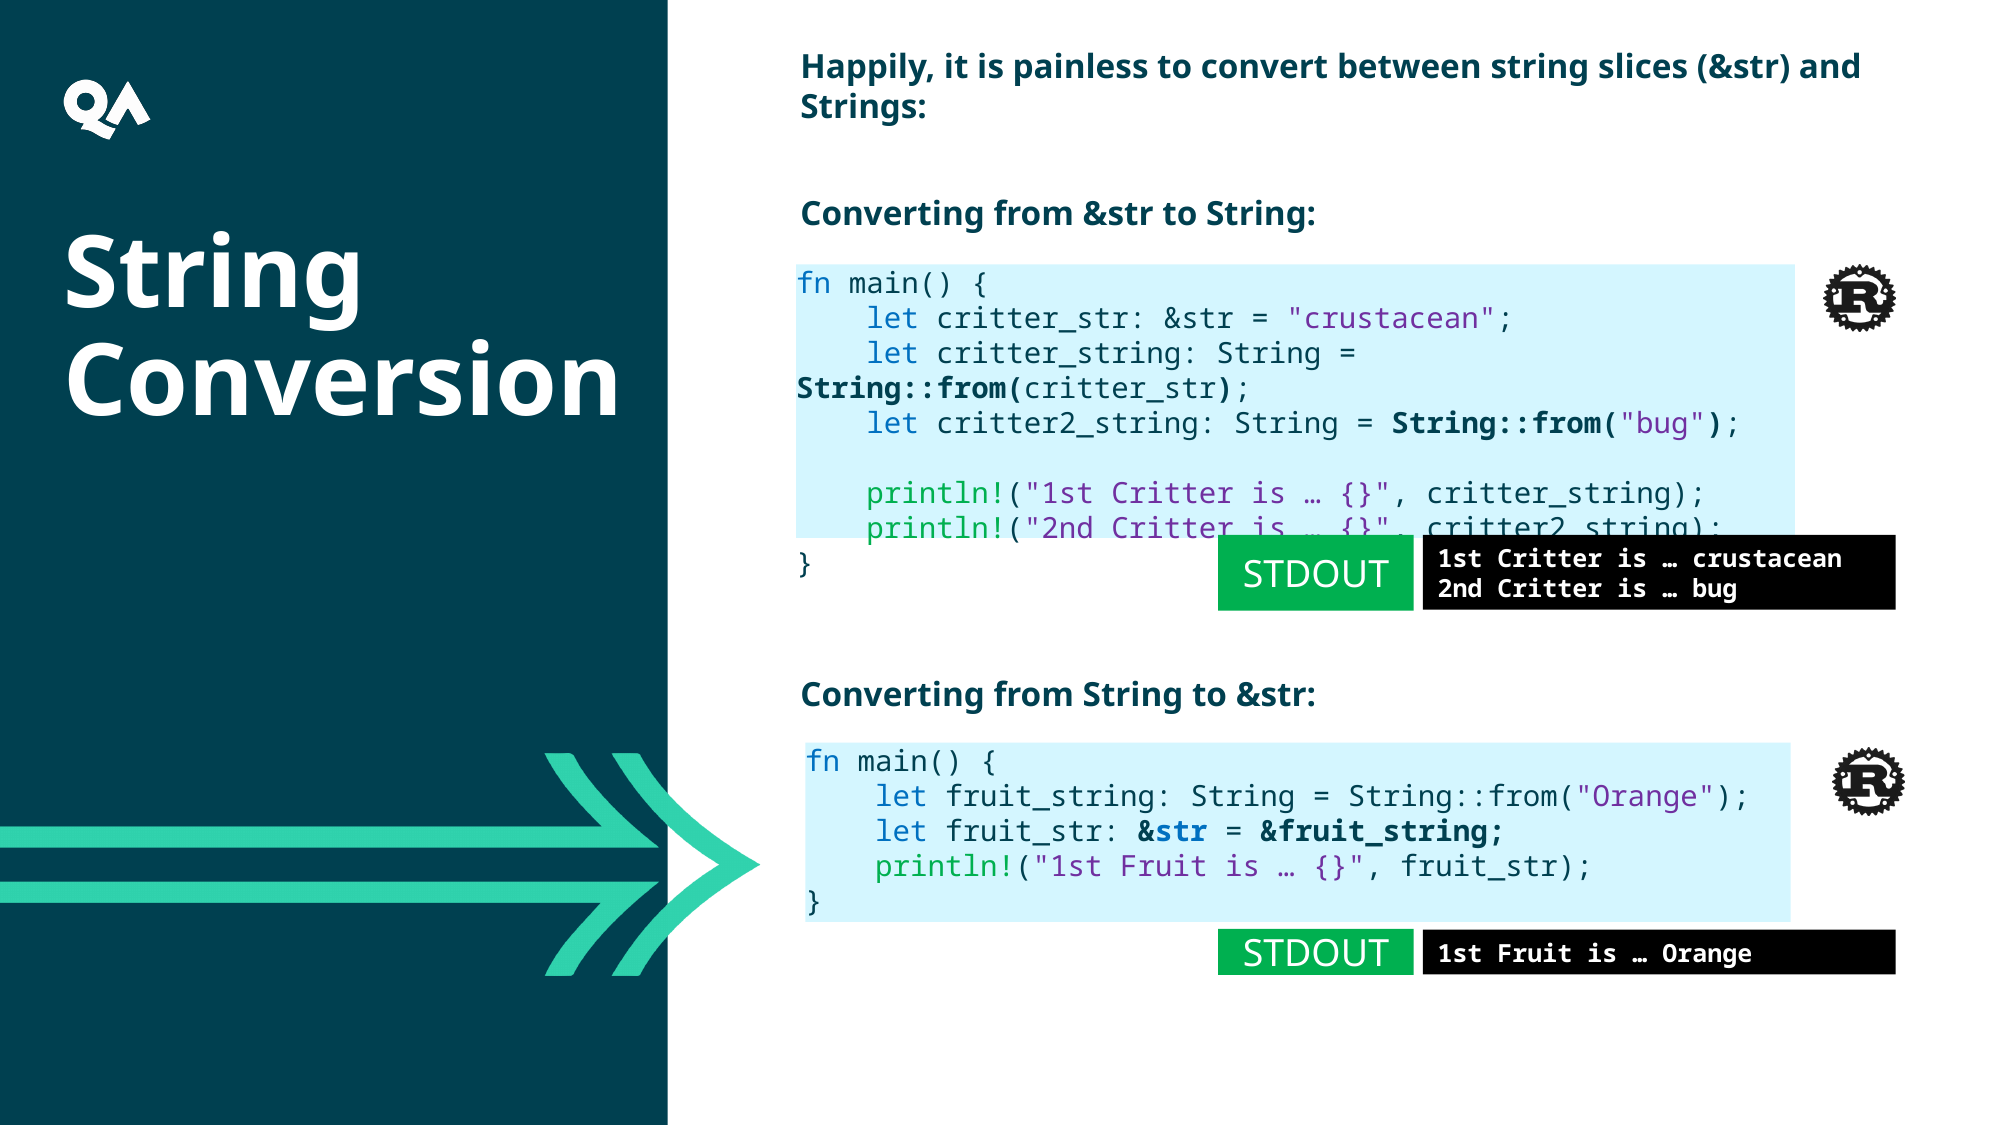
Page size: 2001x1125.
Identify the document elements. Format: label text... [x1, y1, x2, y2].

list Happily, it is painless to convert between string slices (&str) and Strings: Converting from &str to String: Converting from String to &str: [800, 45, 1960, 718]
picture [613, 727, 775, 995]
picture [0, 882, 657, 975]
text_box STDOUT [1218, 928, 1414, 975]
text_box fn main() { let fruit_string: String = String::from("Orange"); let fruit_str: &str = &fruit_string; println!("1st Fruit is … {}", fruit_str); } [805, 742, 1791, 922]
picture [64, 80, 114, 139]
text_box STDOUT [1218, 534, 1414, 611]
picture [1831, 747, 1905, 816]
text_box 1st Critter is … crustacean 2nd Critter is … bug [1422, 534, 1896, 610]
text_box 1st Fruit is … Orange [1422, 929, 1896, 975]
list String Conversion [63, 221, 628, 673]
picture [1823, 264, 1896, 332]
picture [0, 754, 657, 847]
text_box fn main() { let critter_str: &str = "crustacean"; let critter_string: String = String::from(critter_str); let critter2_string: String = String::from("bug"); println!("1st Critter is … {}", critter_string); println!("2nd Critter is … {}", critter2_string); } [796, 264, 1795, 538]
picture [107, 83, 149, 124]
